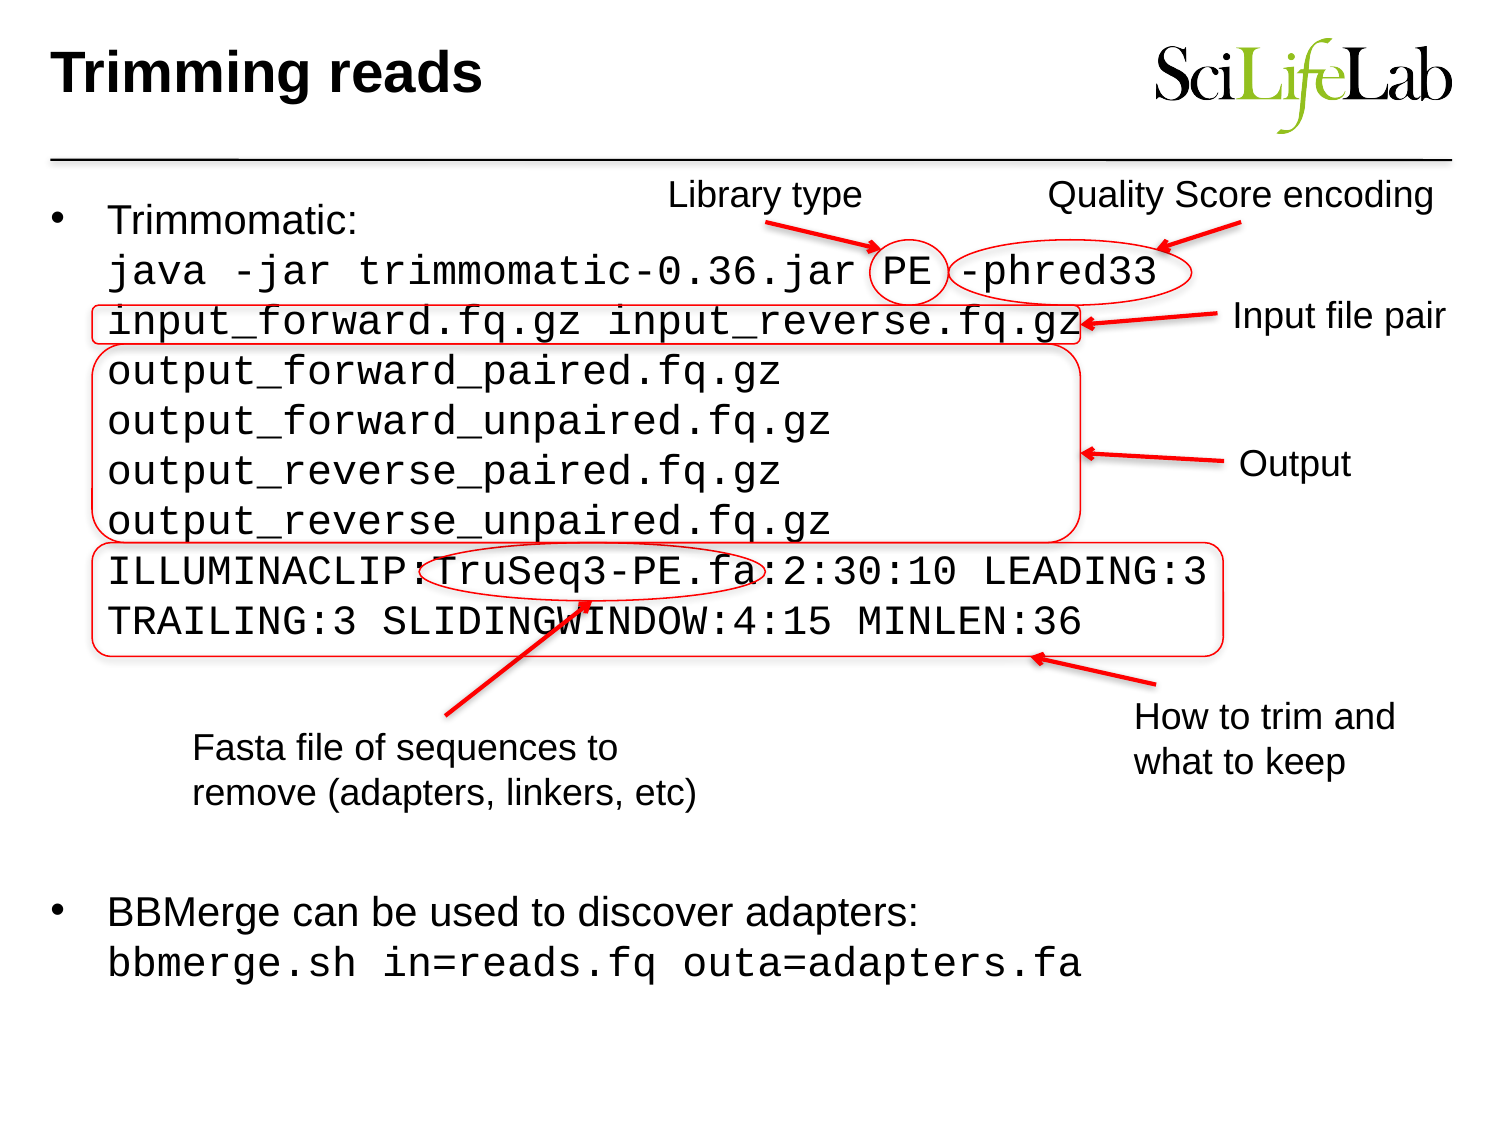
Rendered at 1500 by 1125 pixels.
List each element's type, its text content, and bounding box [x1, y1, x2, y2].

text_box Fasta file of sequences to remove (adapters, linkers, etc) [177, 715, 713, 821]
text_box [947, 238, 1193, 306]
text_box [1029, 656, 1157, 685]
text_box [91, 343, 1082, 540]
text_box [91, 304, 1082, 345]
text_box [1080, 452, 1224, 462]
list Trimmomatic: java -jar trimmomatic-0.36.jar PE -phred33 input_forward.fq.gz input_reverse.fq.gz output_forward_paired.fq.gz output_forward_unpaired.fq.gz output_reverse_paired.fq.gz output_reverse_unpaired.fq.gz ILLUMINACLIP:TruSeq3-PE.fa:2:30:10 LEADING:3 TRAILING:3 SLIDINGWINDOW:4:15 MINLEN:36 BBMerge can be used to discover adapters: bbmerge.sh in=reads.fq outa=adapters.fa [50, 192, 1452, 1005]
text_box Quality Score encoding [1032, 162, 1450, 222]
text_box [765, 222, 882, 250]
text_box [444, 600, 593, 717]
text_box Library type [652, 162, 878, 222]
text_box How to trim and what to keep [1119, 684, 1422, 790]
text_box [1080, 313, 1217, 325]
text_box Output [1224, 431, 1367, 491]
text_box [868, 238, 948, 303]
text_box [1155, 222, 1242, 250]
title Trimming reads [50, 34, 1452, 139]
text_box [91, 541, 1225, 658]
text_box Input file pair [1217, 283, 1462, 344]
